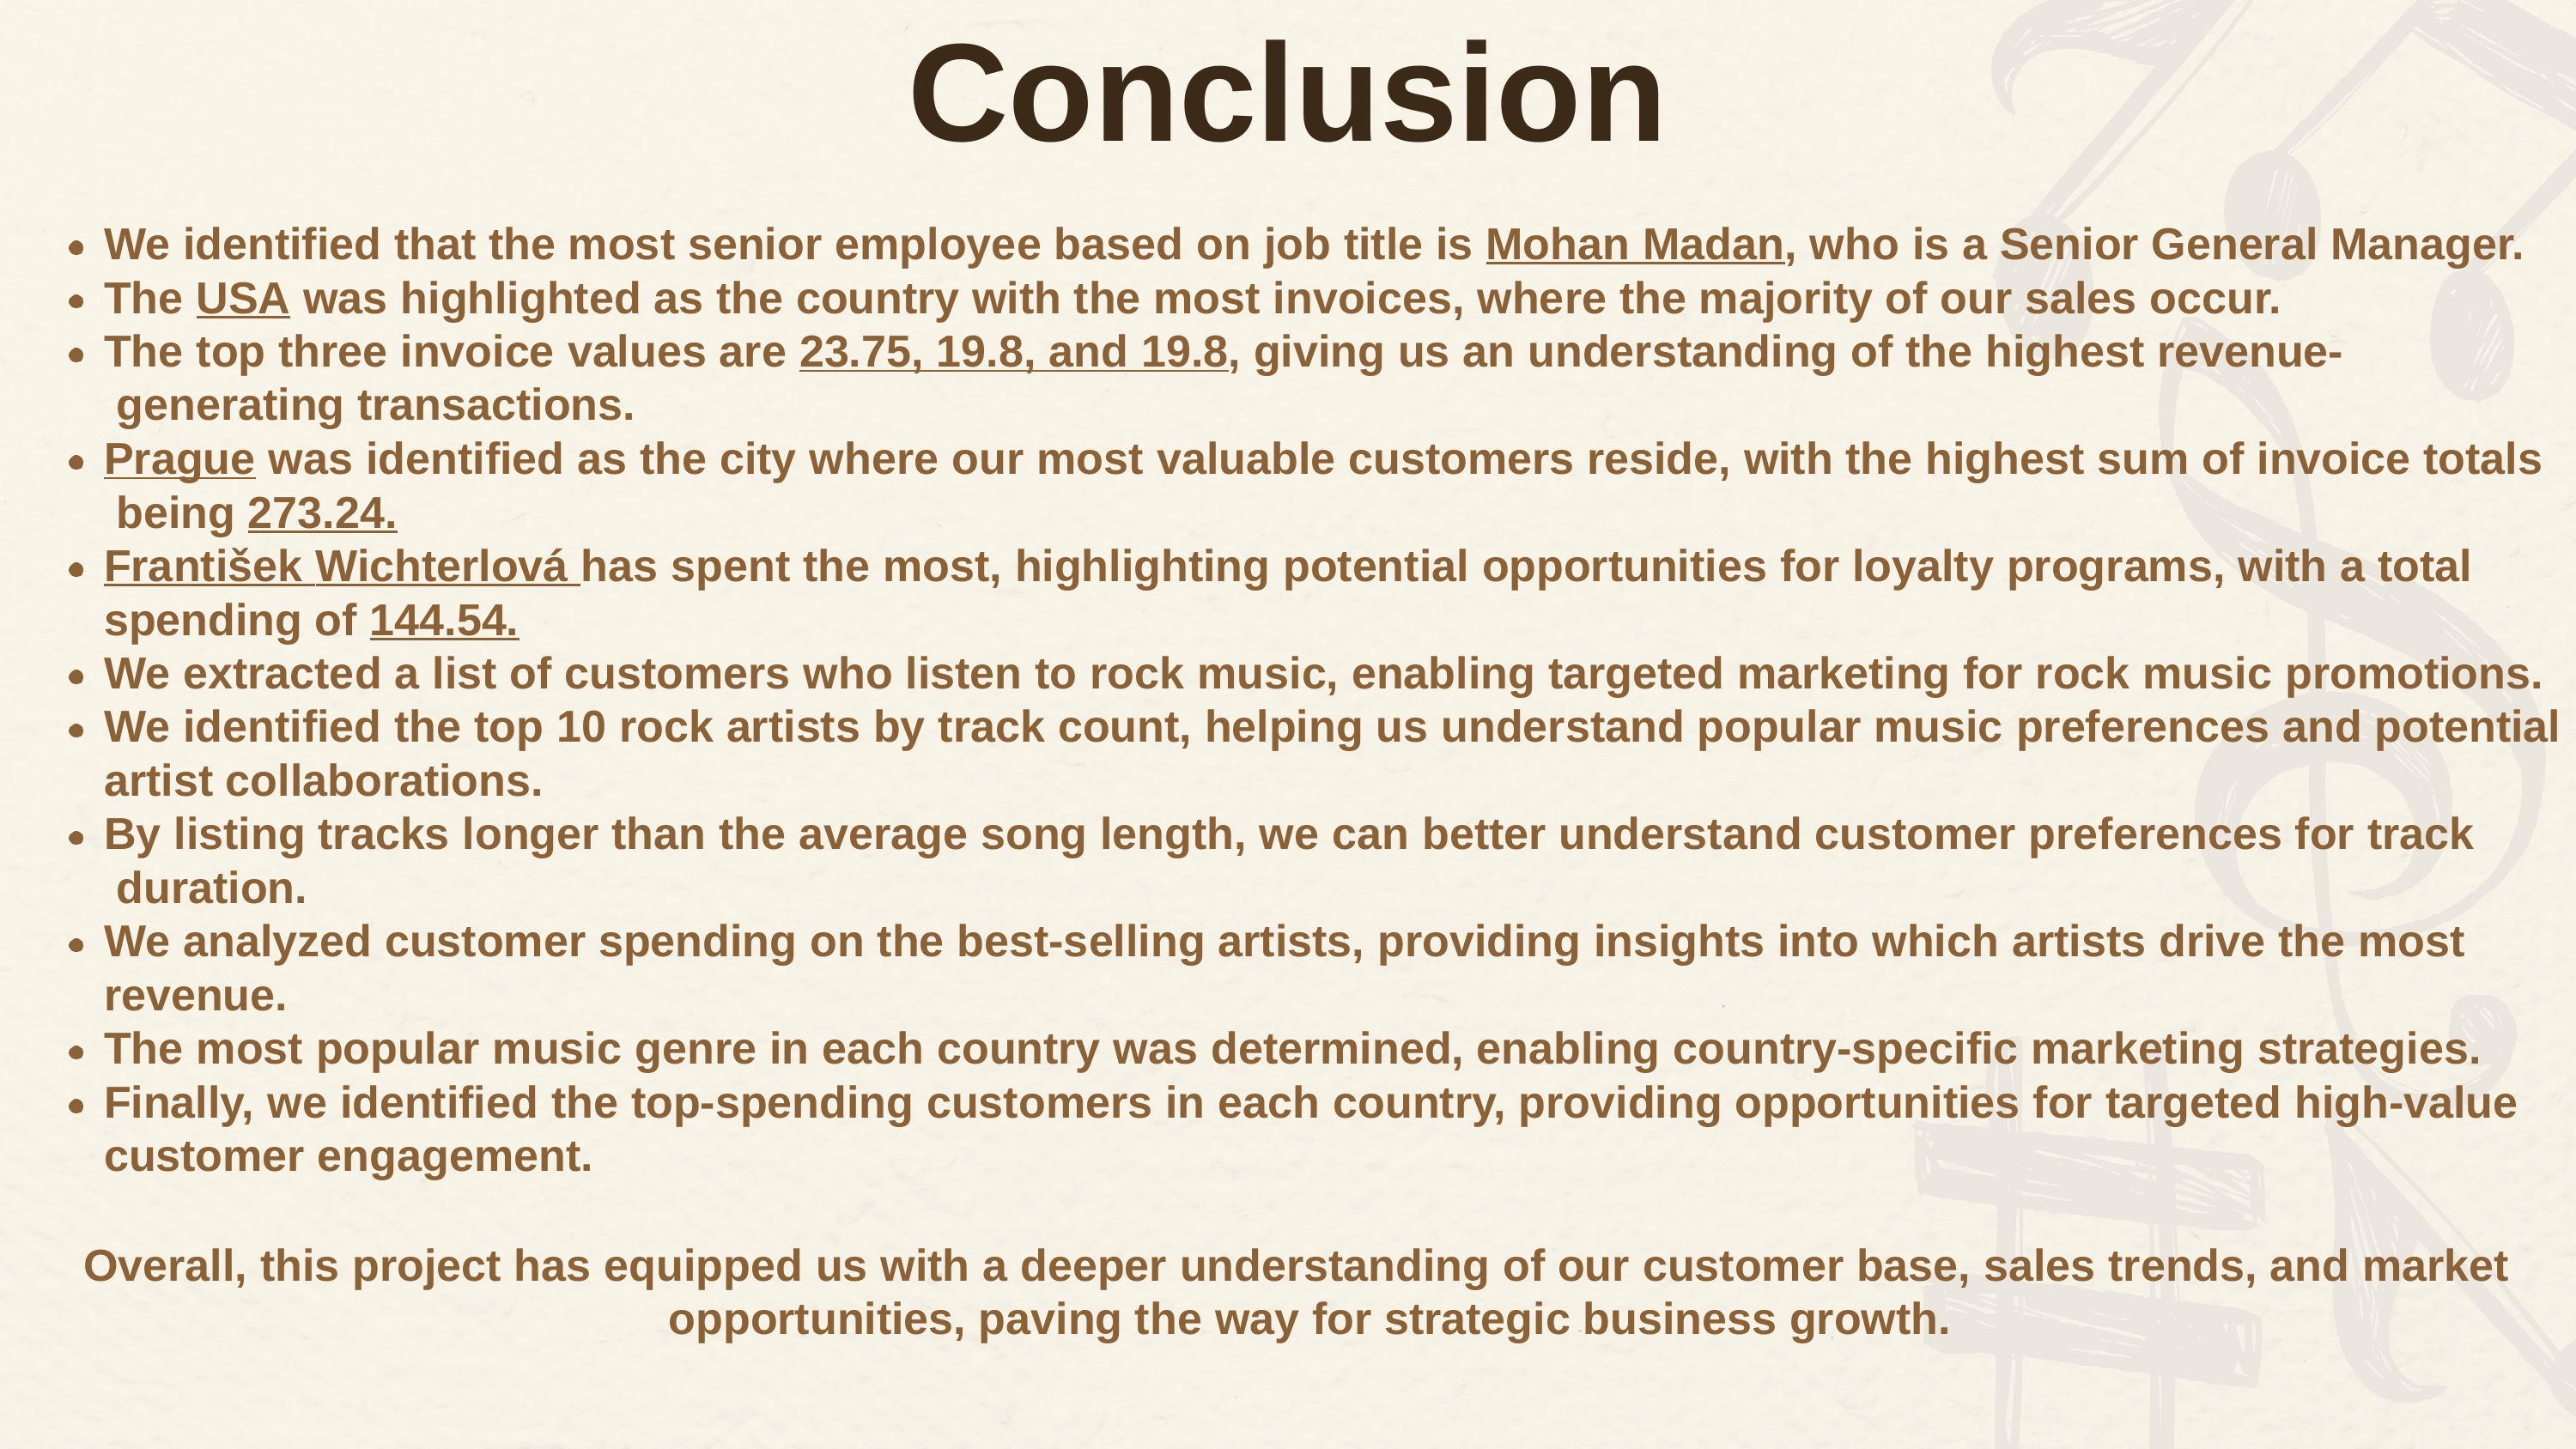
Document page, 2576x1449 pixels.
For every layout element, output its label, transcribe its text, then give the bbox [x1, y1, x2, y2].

picture [0, 0, 2576, 1449]
title Conclusion [906, 0, 1670, 213]
text_box We identified that the most senior employee based on job title is Mohan Madan, who is a Senior General Manager. The USA was highlighted as the country with the most invoices, where the majority of our sales occur. The top three invoice values are 23.75, 19.8, and 19.8, giving us an understanding of the highest revenue- generating transactions. Prague was identified as the city where our most valuable customers reside, with the highest sum of invoice totals being 273.24. František Wichterlová has spent the most, highlighting potential opportunities for loyalty programs, with a total spending of 144.54. We extracted a list of customers who listen to rock music, enabling targeted marketing for rock music promotions. We identified the top 10 rock artists by track count, helping us understand popular music preferences and potential artist collaborations. By listing tracks longer than the average song length, we can better understand customer preferences for track duration. We analyzed customer spending on the best-selling artists, providing insights into which artists drive the most revenue. The most popular music genre in each country was determined, enabling country-specific marketing strategies. Finally, we identified the top-spending customers in each country, providing opportunities for targeted high-value customer engagement. Overall, this project has equipped us with a deeper understanding of our customer base, sales trends, and market opportunities, paving the way for strategic business growth. [82, 213, 1907, 1344]
